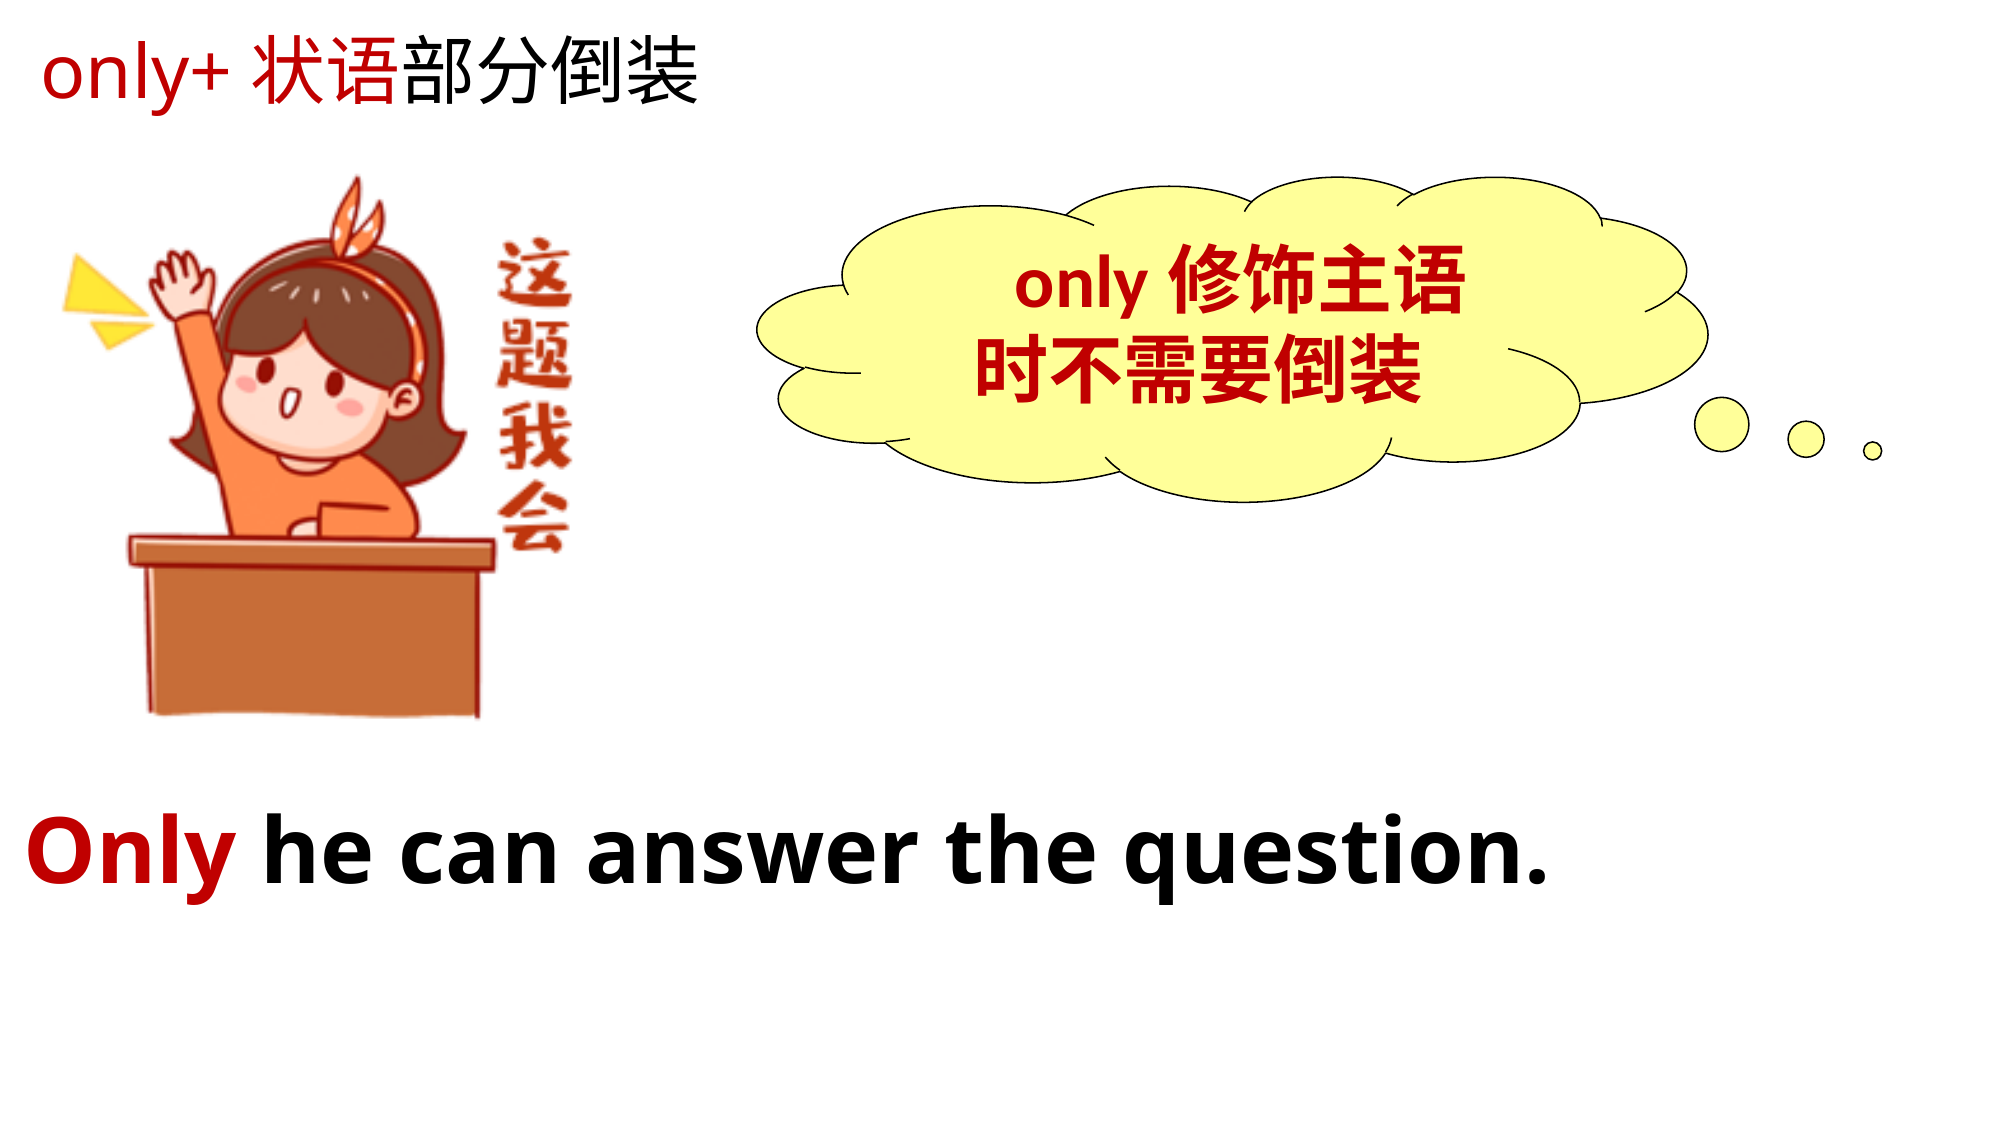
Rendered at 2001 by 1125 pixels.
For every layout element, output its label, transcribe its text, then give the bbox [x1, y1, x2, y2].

text_box only修饰主语时不需要倒装 [756, 177, 1709, 503]
text_box only修饰主语时不需要倒装 [1694, 397, 1749, 452]
picture [25, 141, 636, 753]
text_box Only he can answer the question. [8, 784, 2000, 891]
text_box only+状语部分倒装 [25, 16, 1975, 121]
text_box only修饰主语时不需要倒装 [1863, 441, 1882, 460]
text_box only修饰主语时不需要倒装 [1788, 421, 1825, 458]
